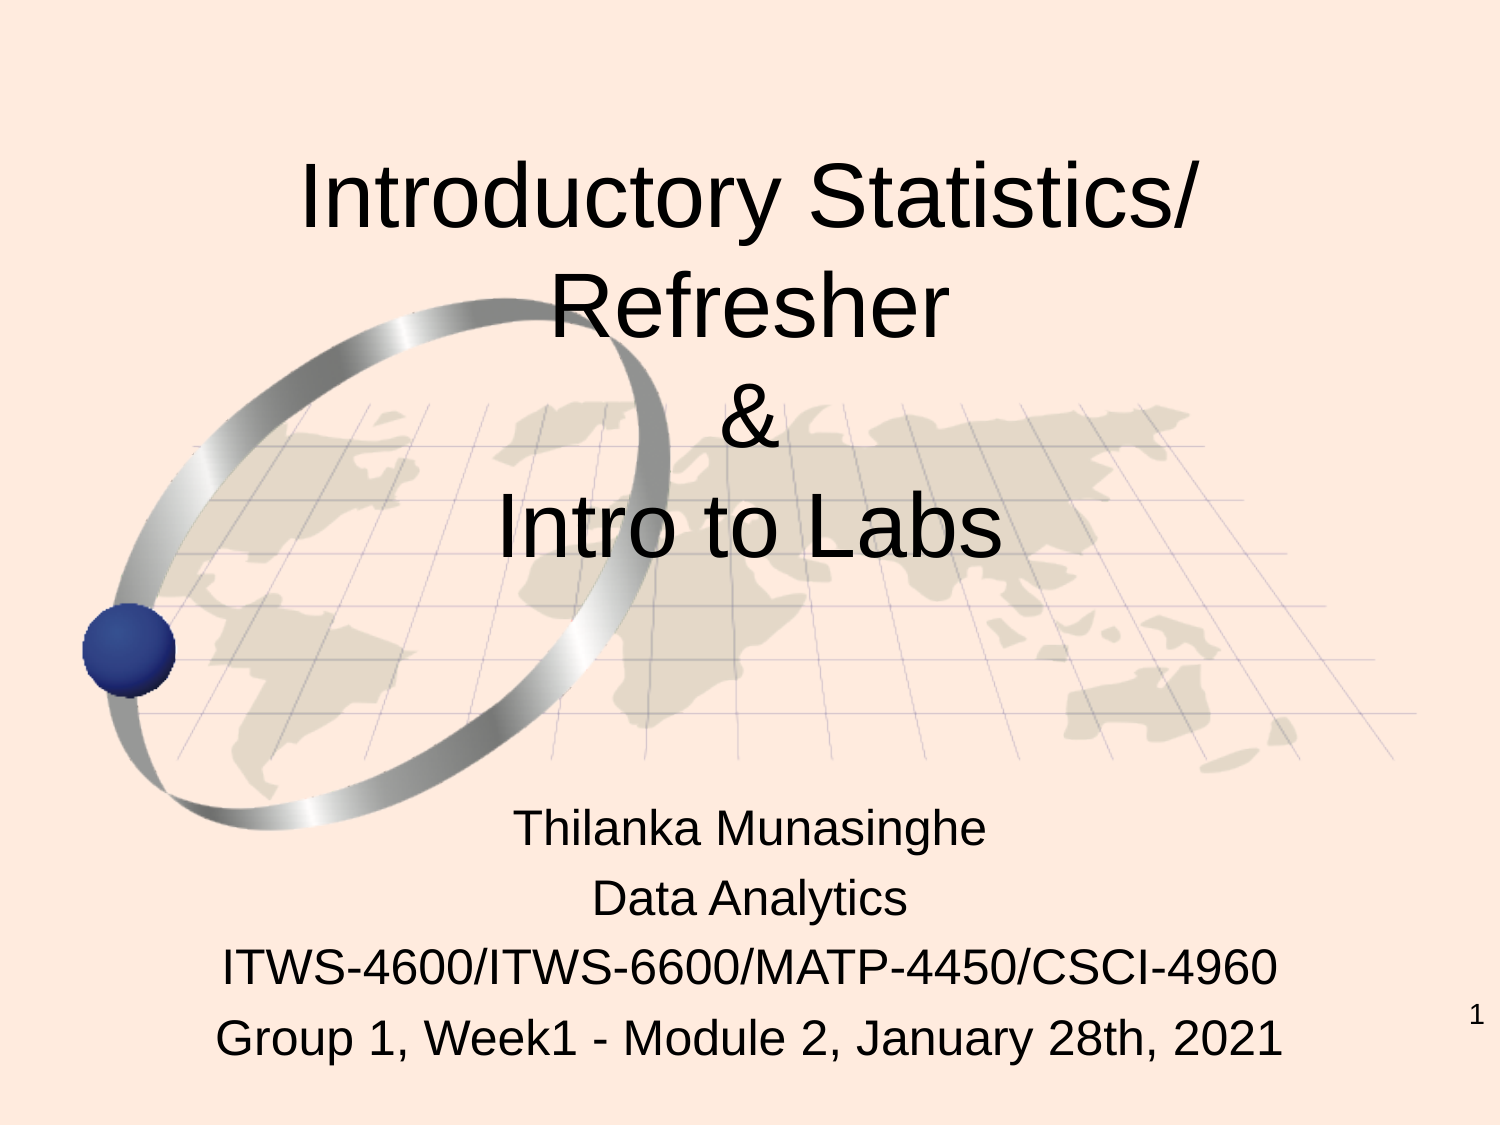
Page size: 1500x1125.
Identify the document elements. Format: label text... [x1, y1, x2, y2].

title Introductory Statistics/ Refresher & Intro to Labs [106, 149, 1394, 279]
slide_number 1 [1463, 987, 1500, 1063]
subtitle Thilanka Munasinghe Data Analytics ITWS-4600/ITWS-6600/MATP-4450/CSCI-4960 Group 1, Week1 - Module 2, January 28th, 2021 [37, 787, 1463, 1088]
picture [70, 281, 1430, 844]
